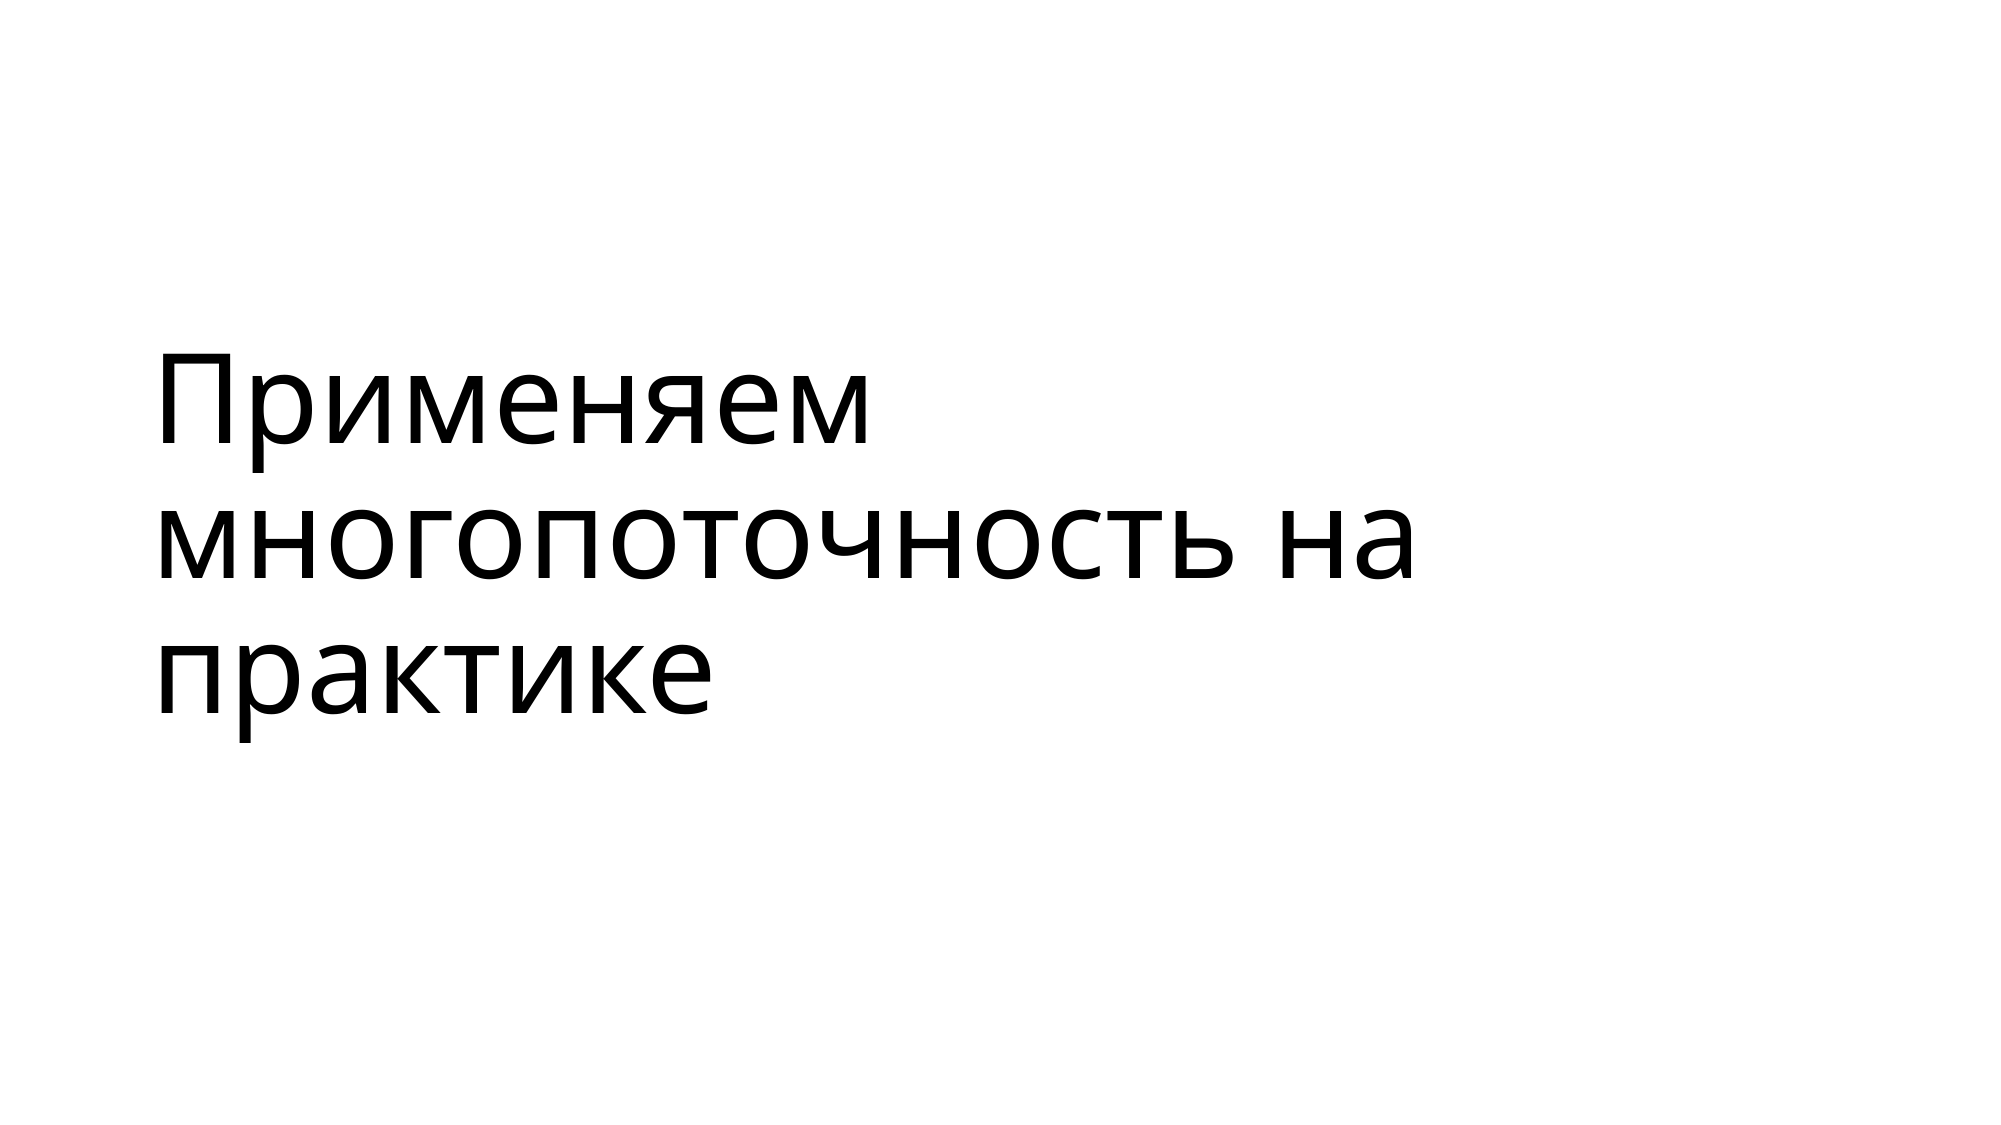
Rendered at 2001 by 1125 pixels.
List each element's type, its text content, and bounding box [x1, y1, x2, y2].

title Применяем многопоточность на практике [136, 280, 1862, 749]
